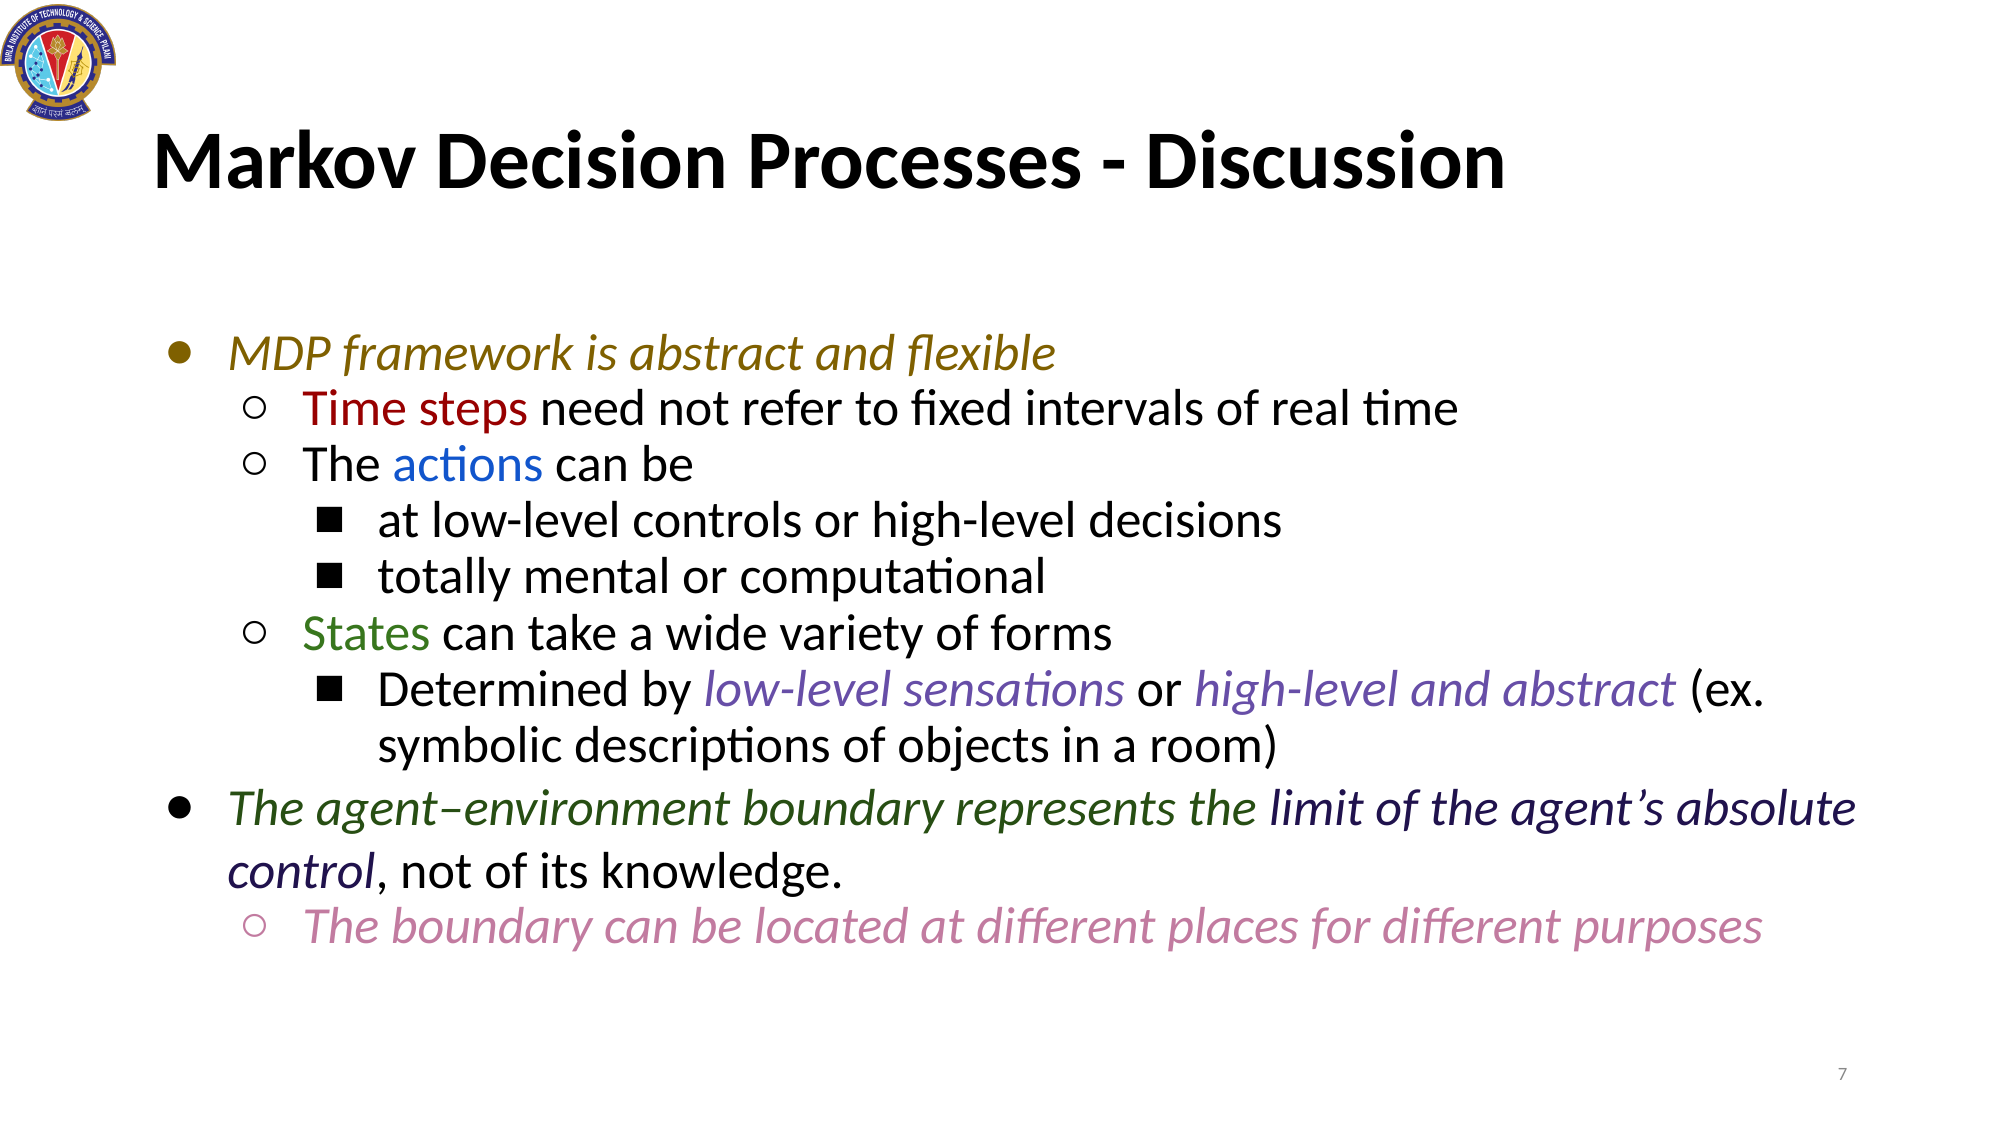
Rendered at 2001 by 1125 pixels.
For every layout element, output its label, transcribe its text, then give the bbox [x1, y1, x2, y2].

list MDP framework is abstract and flexible Time steps need not refer to fixed intervals of real time The actions can be at low-level controls or high-level decisions totally mental or computational States can take a wide variety of forms Determined by low-level sensations or high-level and abstract (ex. symbolic descriptions of objects in a room) The agent–environment boundary represents the limit of the agent’s absolute control, not of its knowledge. The boundary can be located at different places for different purposes [137, 310, 1892, 997]
slide_number 7 [1412, 1042, 1863, 1103]
picture [0, 4, 116, 121]
title Markov Decision Processes - Discussion [137, 59, 1863, 265]
